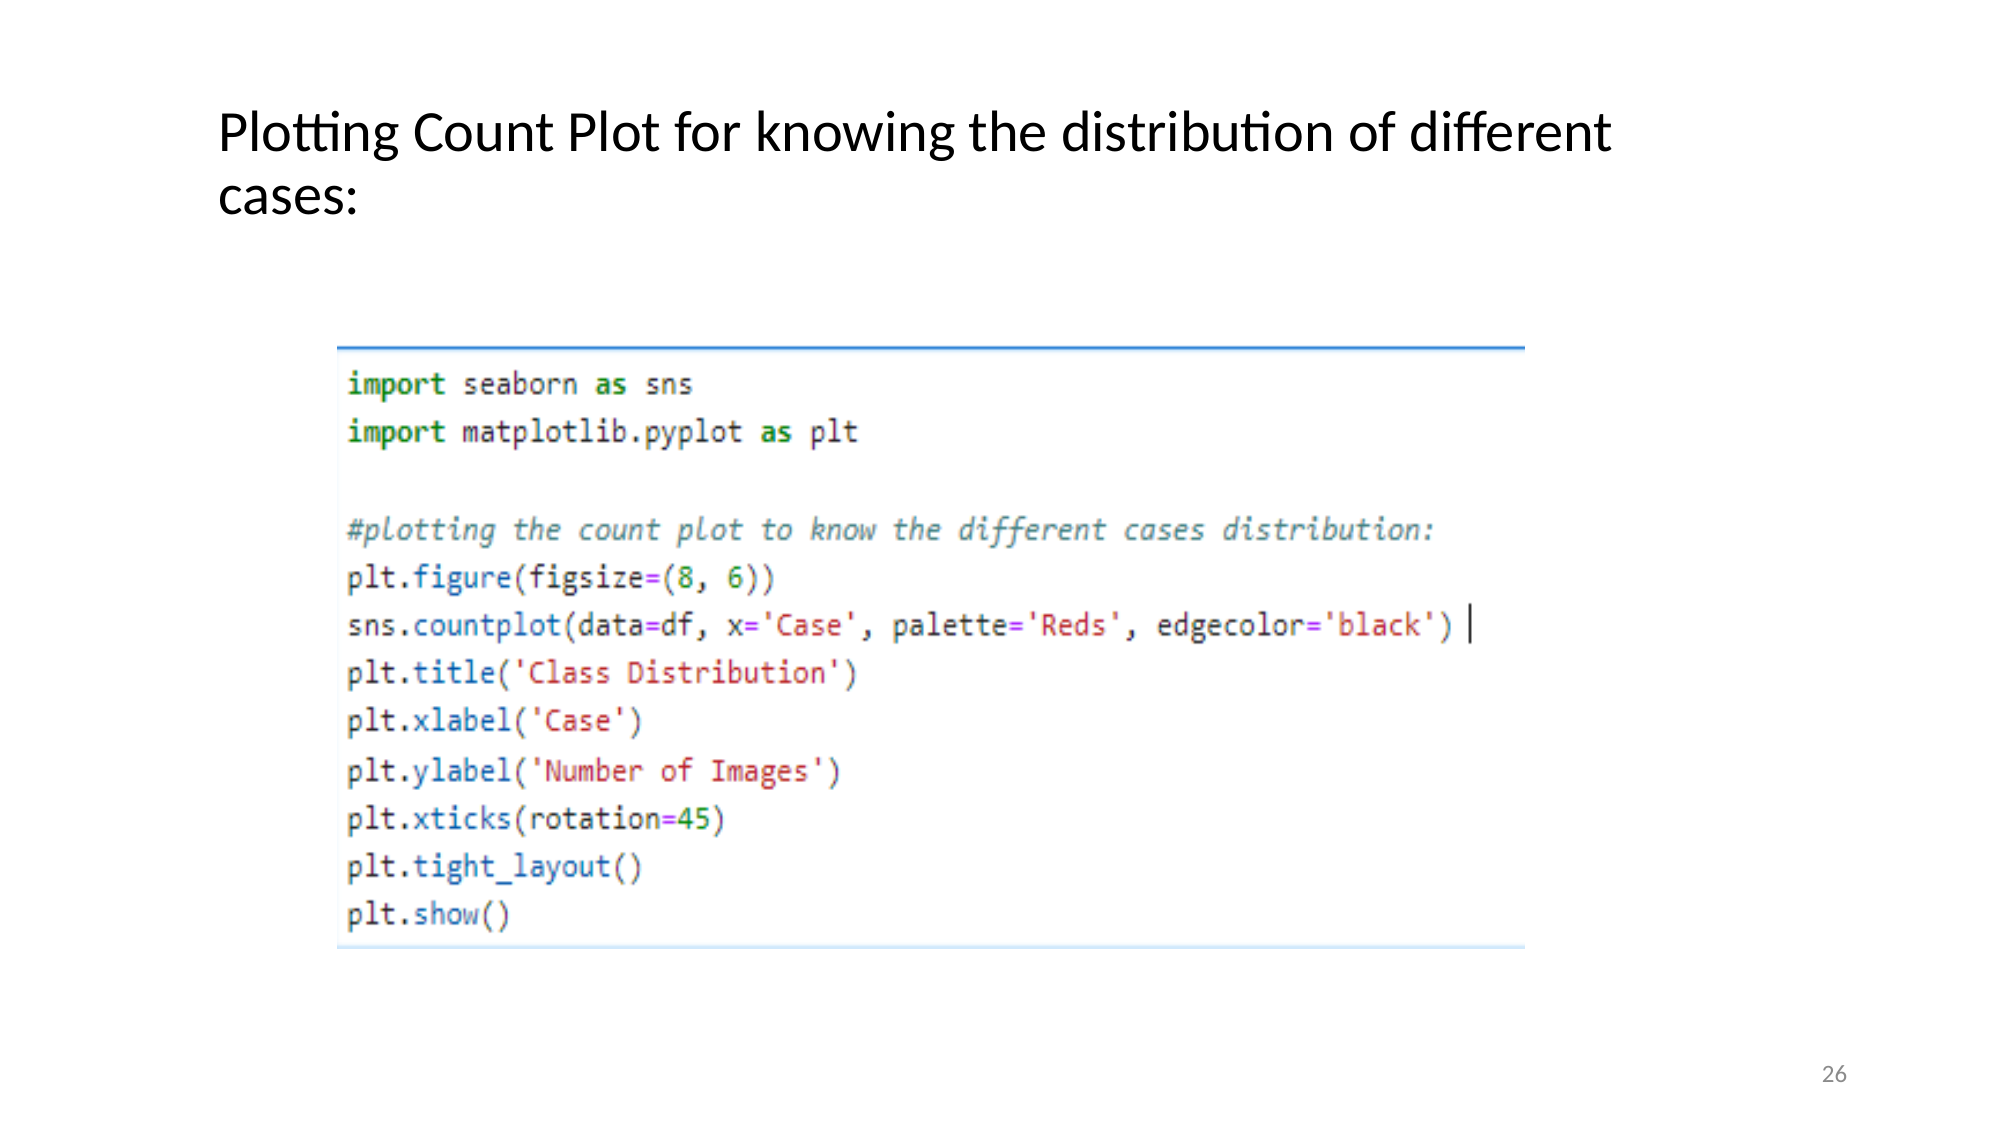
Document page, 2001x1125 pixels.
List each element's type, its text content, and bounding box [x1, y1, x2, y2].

text_box Plotting Count Plot for knowing the distribution of different cases: [184, 93, 1708, 270]
slide_number 26 [1412, 1042, 1863, 1103]
picture [337, 342, 1525, 949]
